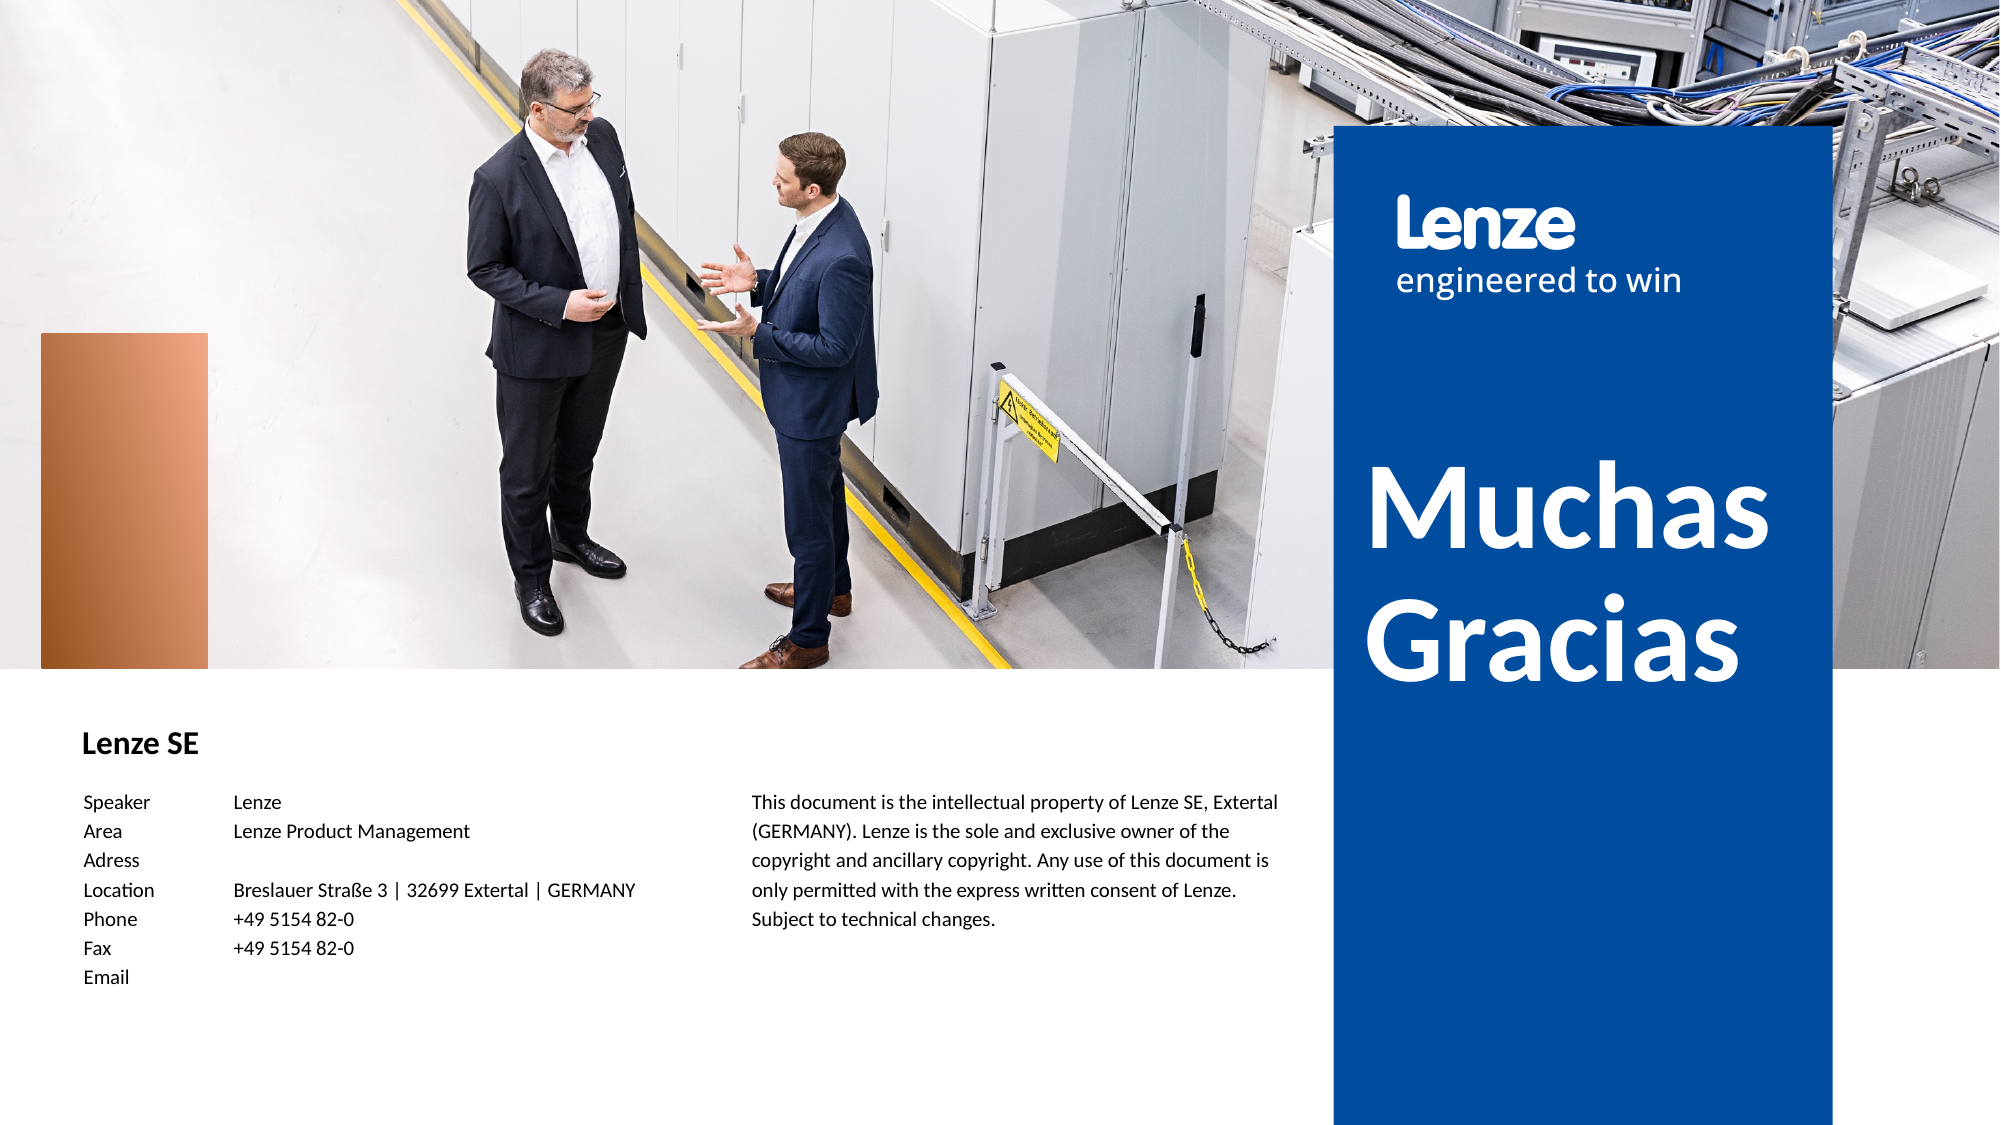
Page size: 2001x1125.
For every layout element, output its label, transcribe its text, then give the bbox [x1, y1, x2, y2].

list Muchas Gracias [1364, 440, 1816, 713]
picture [1343, 140, 1734, 346]
picture [0, 0, 2000, 669]
